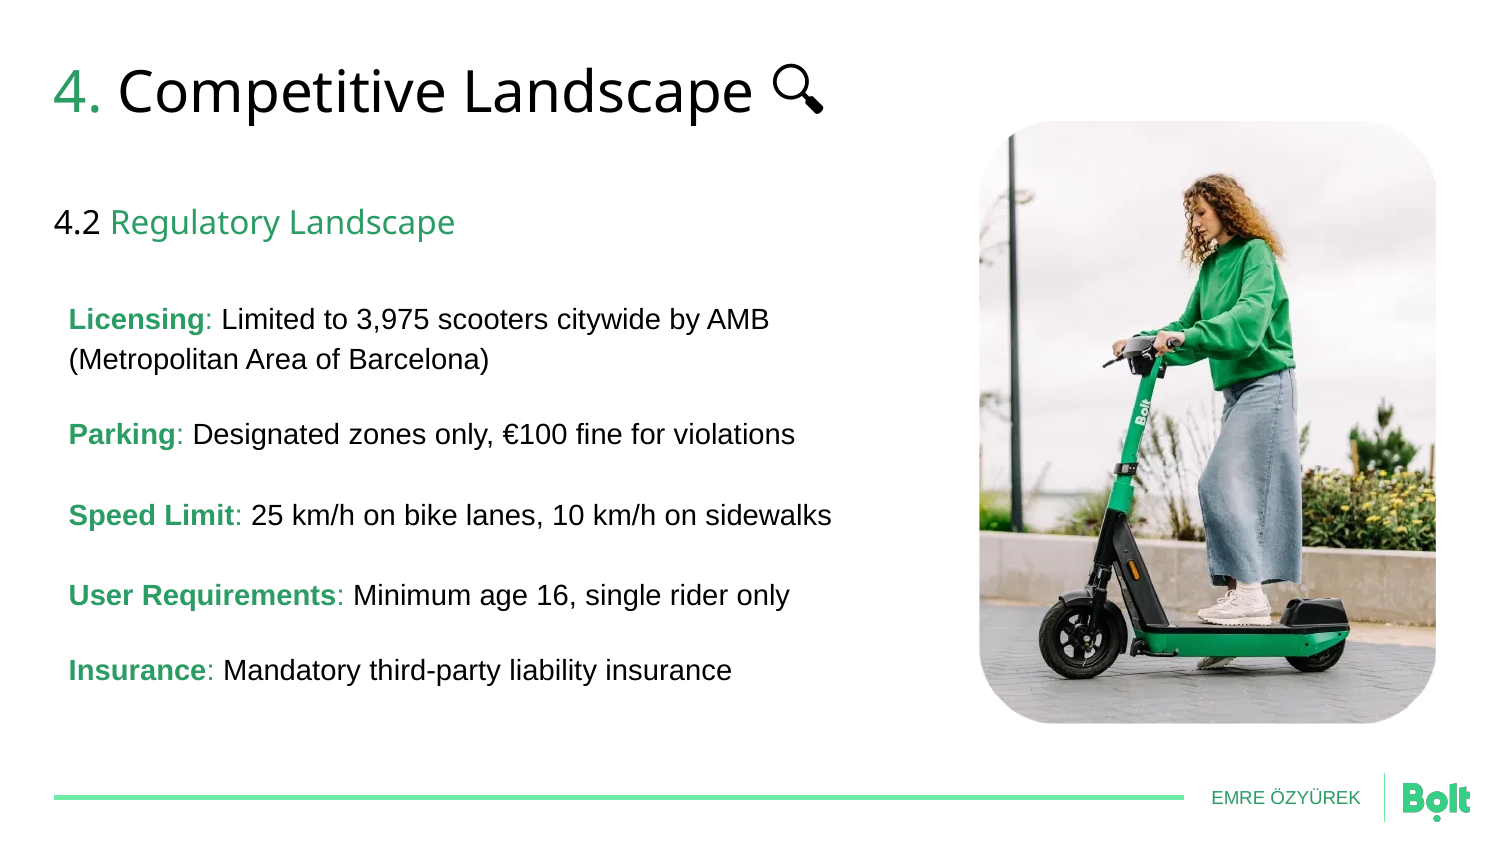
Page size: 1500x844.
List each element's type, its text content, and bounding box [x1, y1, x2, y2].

text_box EMRE ÖZYÜREK [1387, 778, 1500, 816]
picture [978, 120, 1436, 724]
picture [1403, 783, 1470, 822]
title 4. Competitive Landscape 🔍 [53, 53, 885, 195]
list 4.2 Regulatory Landscape [53, 201, 750, 287]
text_box EMRE ÖZYÜREK [1196, 778, 1380, 816]
text_box Licensing: Limited to 3,975 scooters citywide by AMB (Metropolitan Area of Barcelona) Parking: Designated zones only, €100 fine for violations Speed Limit: 25 km/h on bike lanes, 10 km/h on sidewalks User Requirements: Minimum age 16, single rider only Insurance: Mandatory third-party liability insurance [53, 287, 957, 729]
